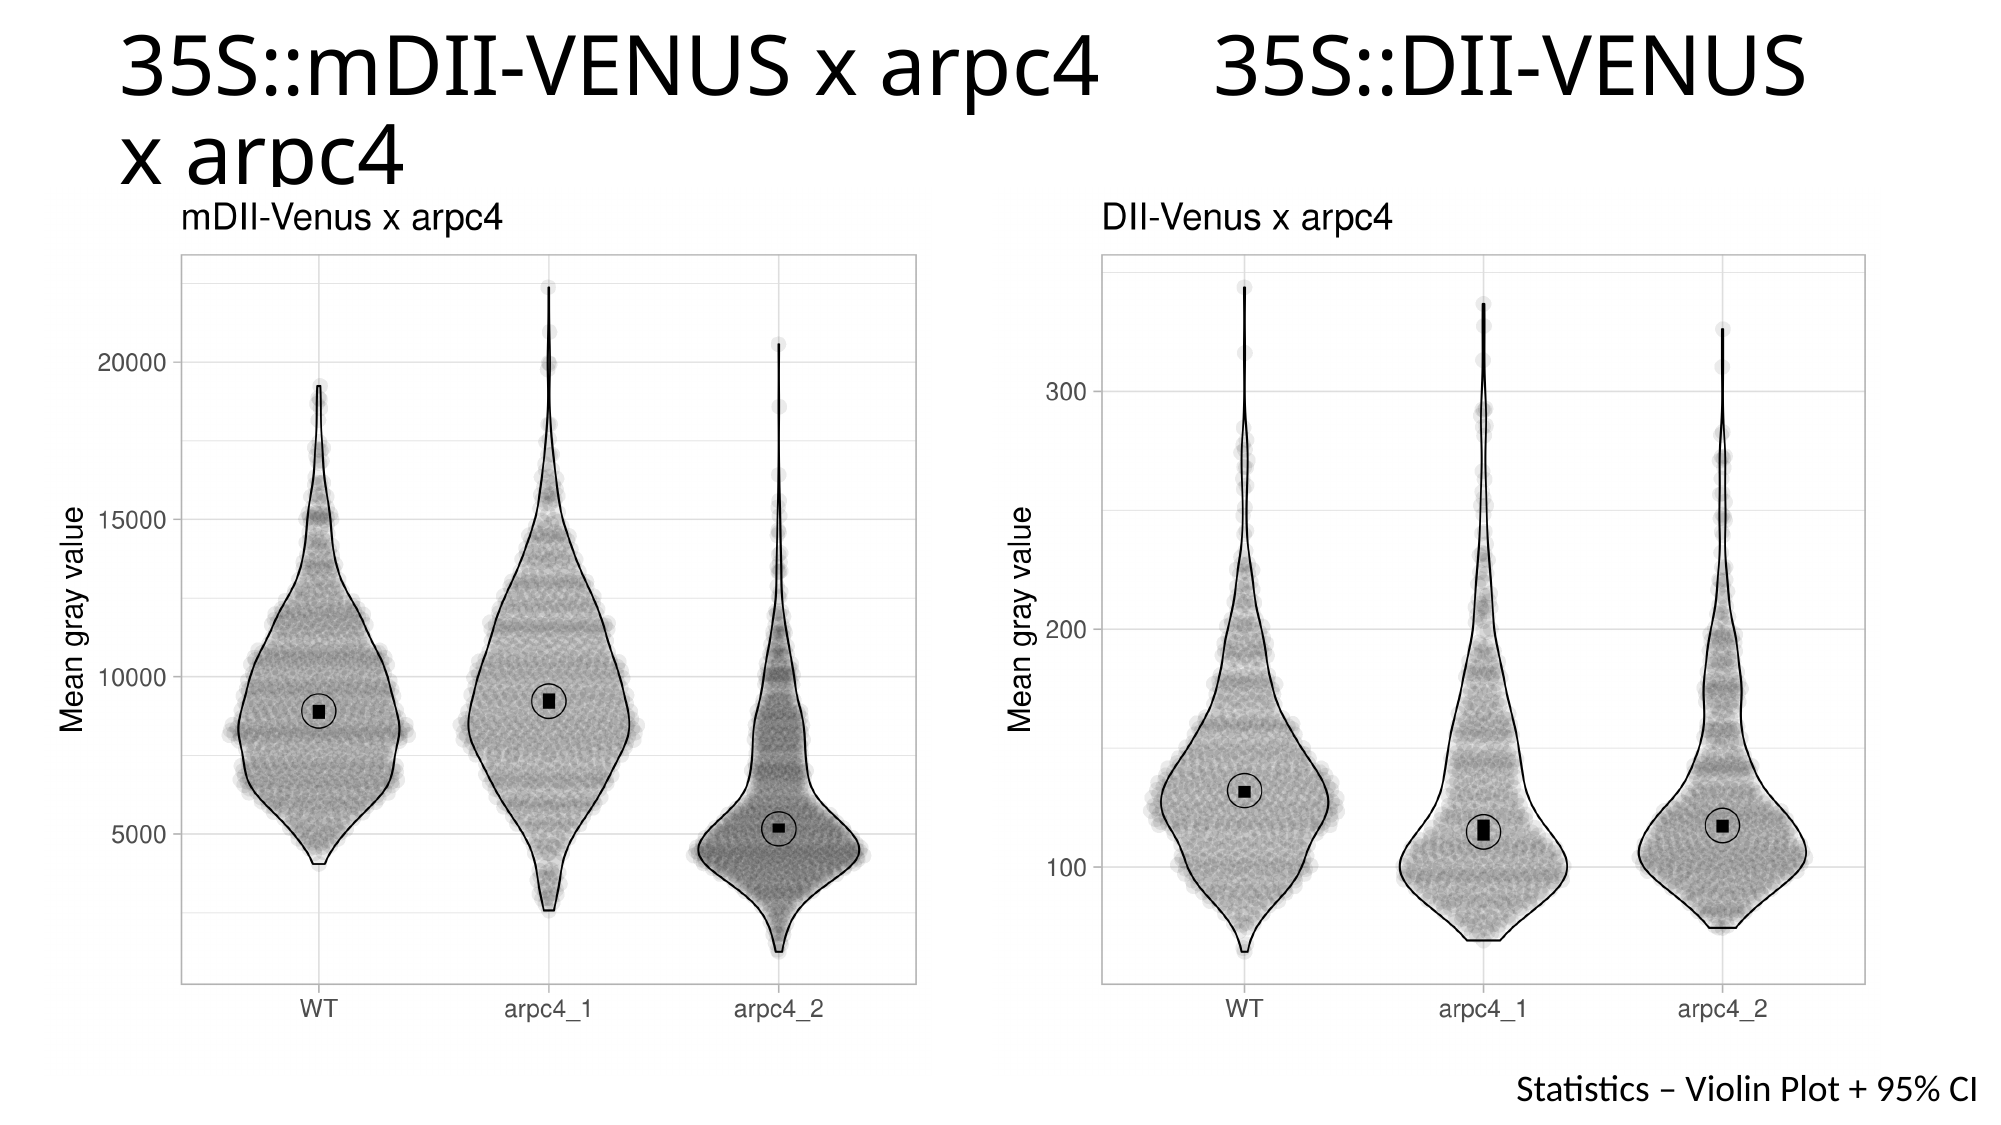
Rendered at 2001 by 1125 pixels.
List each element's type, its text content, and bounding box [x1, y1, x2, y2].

picture [44, 187, 932, 1076]
text_box 35S::mDII-VENUS x arpc4 35S::DII-VENUS x arpc4 [104, 4, 1905, 222]
text_box Statistics – Violin Plot + 95% CI [1501, 1056, 1994, 1117]
picture [992, 187, 1881, 1076]
